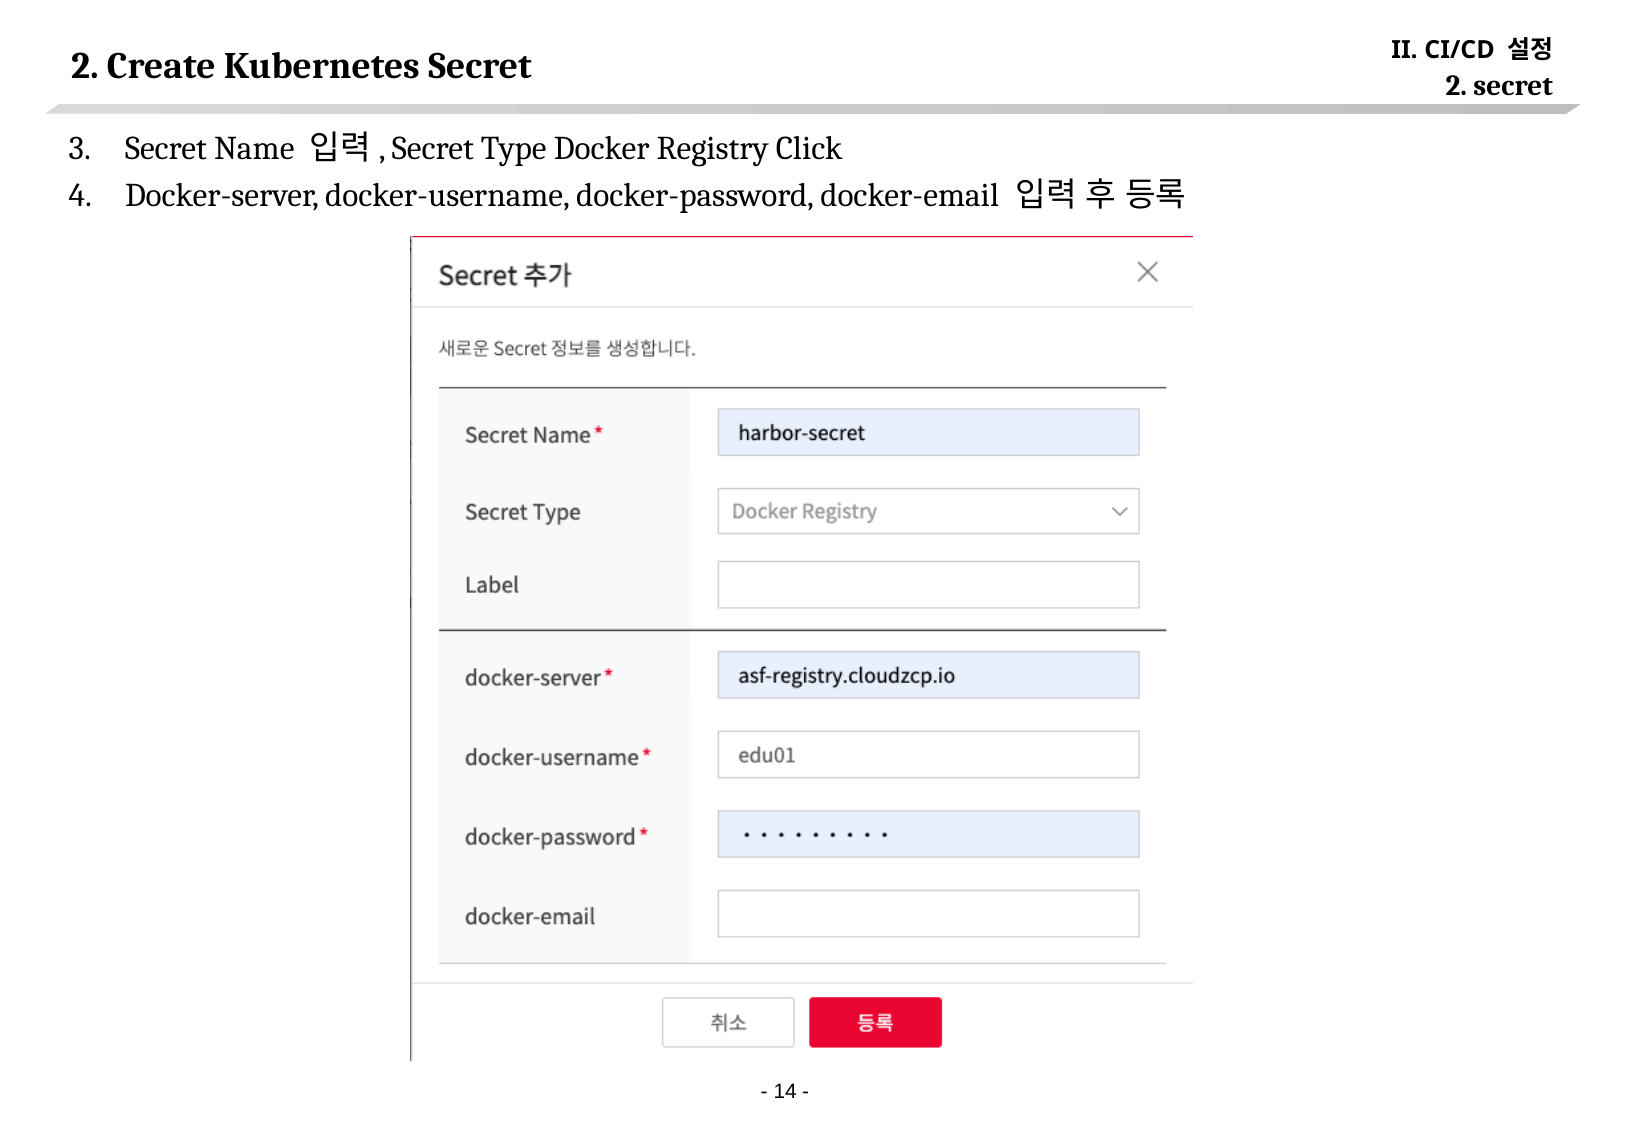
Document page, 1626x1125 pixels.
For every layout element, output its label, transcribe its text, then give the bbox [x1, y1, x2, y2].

title 2. Create Kubernetes Secret [56, 32, 588, 94]
list 2. secret [942, 64, 1569, 104]
list II. CI/CD 설정 [942, 32, 1569, 64]
list Secret Name 입력, Secret Type Docker Registry Click Docker-server, docker-username, docker-password, docker-email 입력 후 등록 [53, 119, 1581, 227]
picture [410, 236, 1193, 1061]
